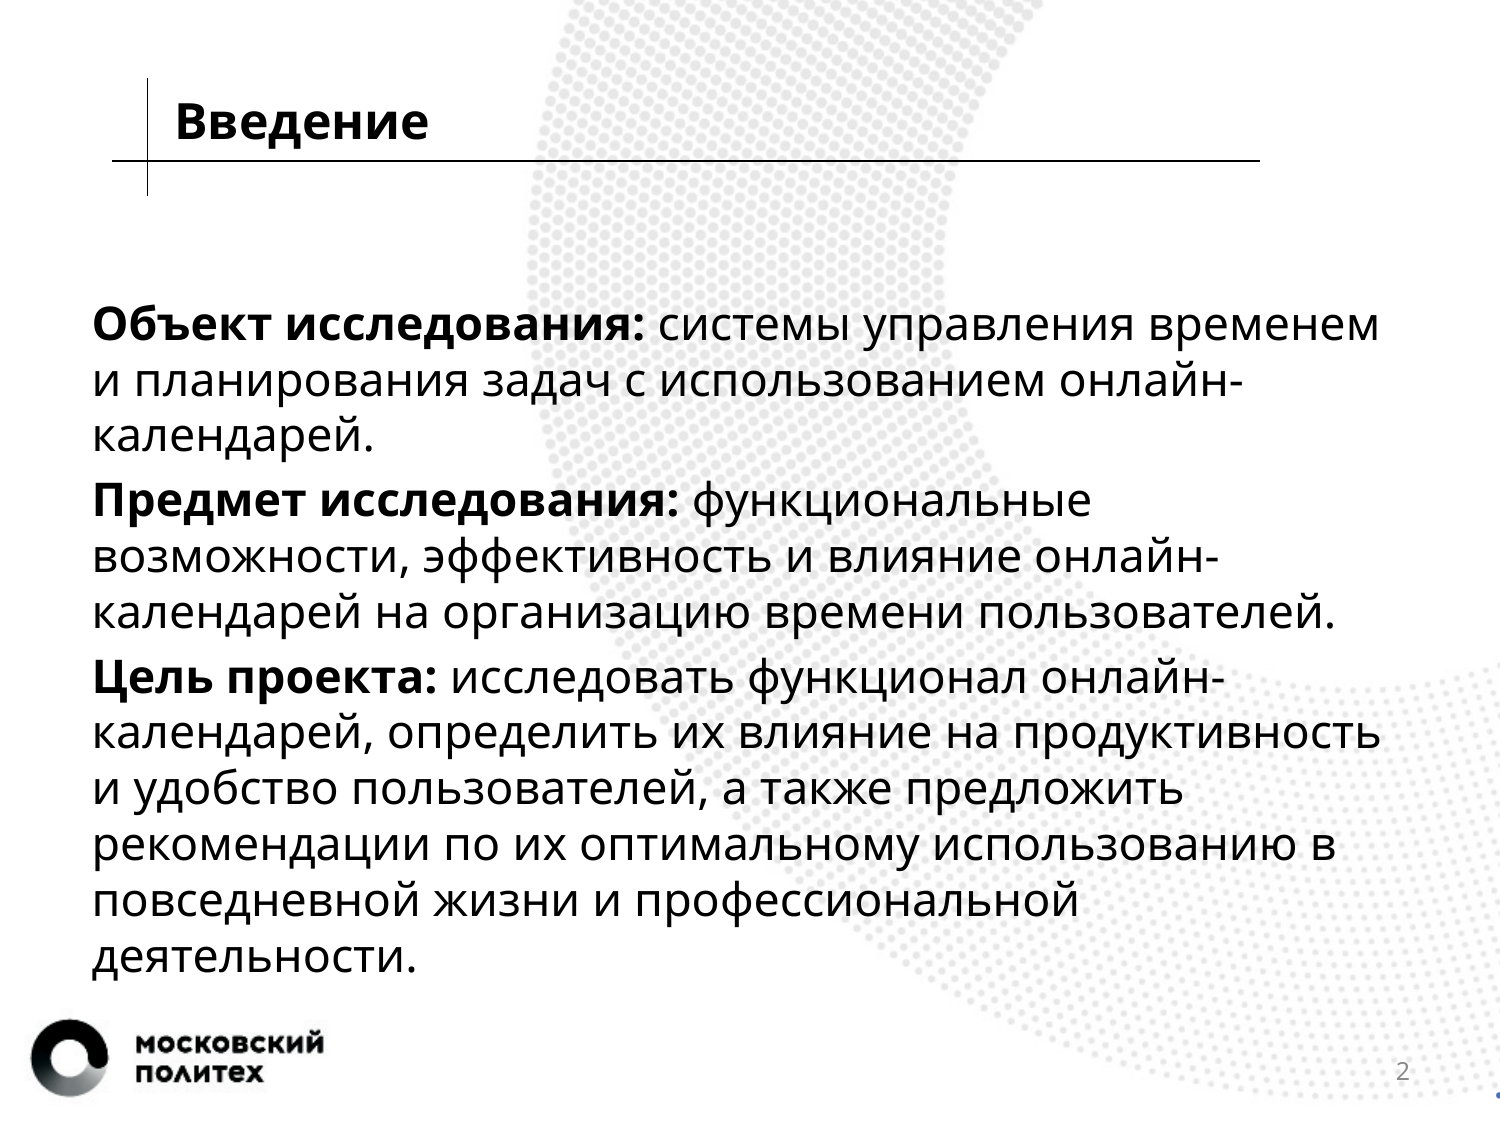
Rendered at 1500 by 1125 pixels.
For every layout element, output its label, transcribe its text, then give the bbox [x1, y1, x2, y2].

picture [0, 0, 1500, 1125]
list Объект исследования: системы управления временем и планирования задач с использованием онлайн-календарей. Предмет исследования: функциональные возможности, эффективность и влияние онлайн-календарей на организацию времени пользователей. Цель проекта: исследовать функционал онлайн-календарей, определить их влияние на продуктивность и удобство пользователей, а также предложить рекомендации по их оптимальному использованию в повседневной жизни и профессиональной деятельности. [76, 286, 1427, 1000]
title . [1494, 1042, 1500, 1125]
text_box Введение [159, 78, 1427, 161]
slide_number 2 [1074, 1042, 1425, 1103]
